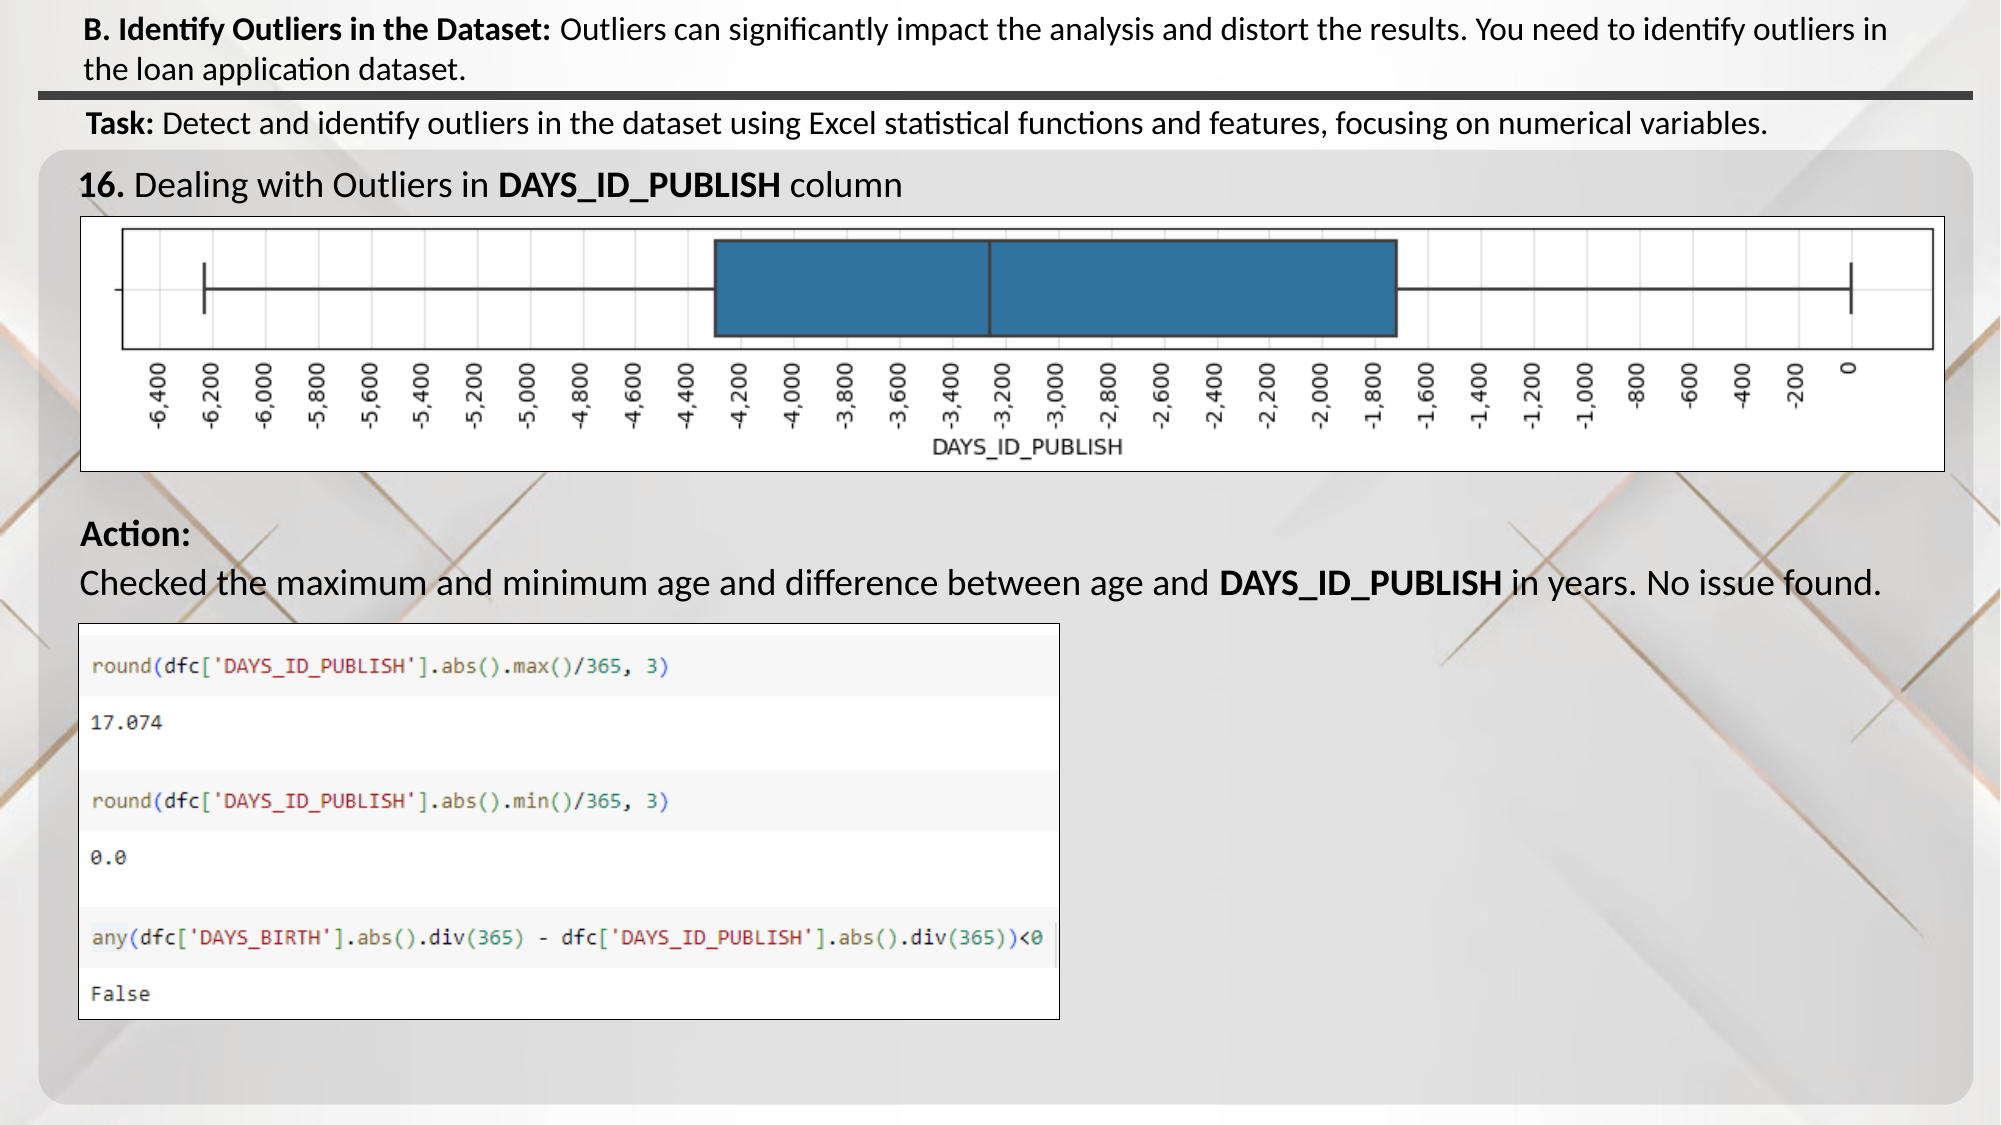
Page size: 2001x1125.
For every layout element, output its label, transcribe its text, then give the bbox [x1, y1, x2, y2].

picture [78, 623, 1060, 1020]
text_box 16. Dealing with Outliers in DAYS_ID_PUBLISH column [63, 152, 1945, 213]
text_box B. Identify Outliers in the Dataset: Outliers can significantly impact the analysis and distort the results. You need to identify outliers in the loan application dataset. [68, 0, 1917, 95]
text_box Action: [65, 501, 207, 550]
picture [80, 216, 1945, 472]
text_box [37, 148, 1975, 1106]
text_box Checked the maximum and minimum age and difference between age and DAYS_ID_PUBLISH in years. No issue found. [64, 550, 1945, 611]
text_box Task: Detect and identify outliers in the dataset using Excel statistical functions and features, focusing on numerical variables. [71, 100, 1917, 149]
picture [0, 0, 2001, 1125]
